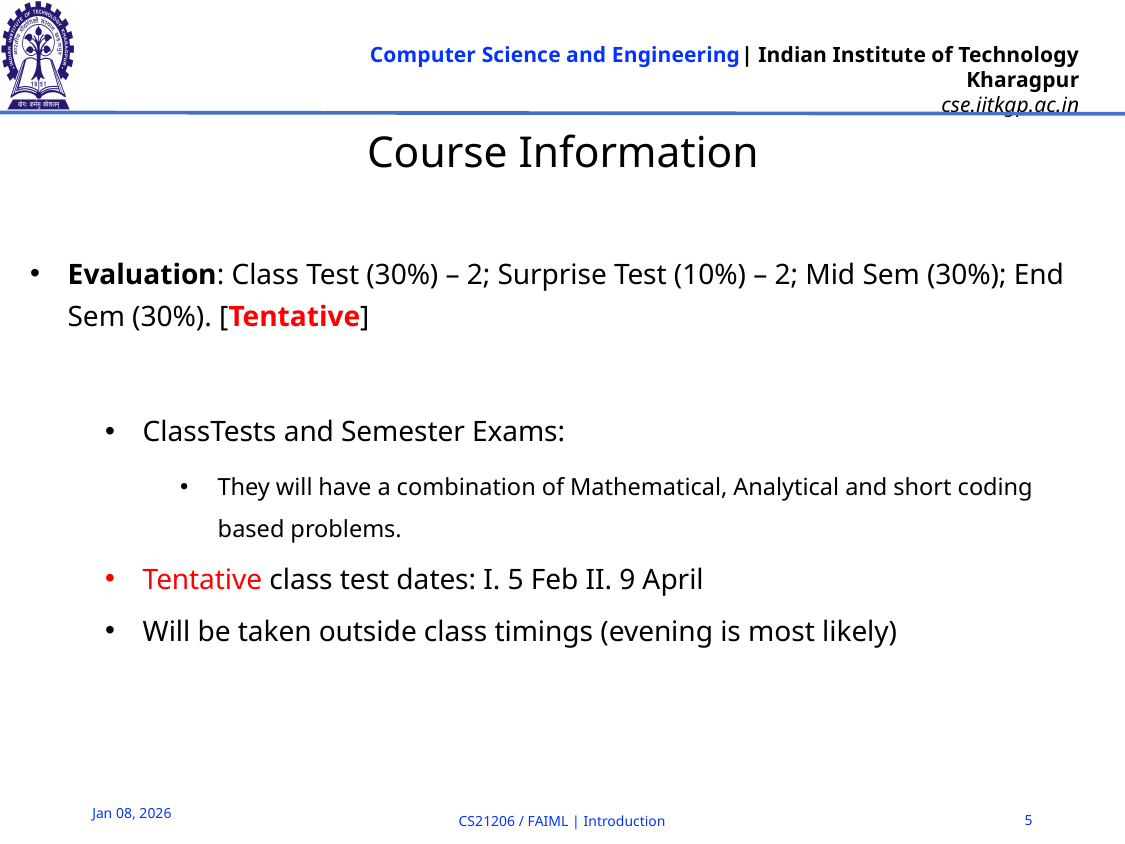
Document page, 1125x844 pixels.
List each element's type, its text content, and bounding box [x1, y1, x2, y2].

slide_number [77, 798, 185, 844]
text_box Evaluation: Class Test (30%) – 2; Surprise Test (10%) – 2; Mid Sem (30%); End Sem (30%). [Tentative] ClassTests and Semester Exams: They will have a combination of Mathematical, Analytical and short coding based problems. Tentative class test dates: I. 5 Feb II. 9 April Will be taken outside class timings (evening is most likely) [15, 240, 1117, 670]
title Course Information [228, 78, 897, 221]
picture [1, 1, 74, 110]
slide_number ‹#› [975, 798, 1048, 844]
text_box CS21206 / FAIML | Introduction [185, 798, 940, 844]
